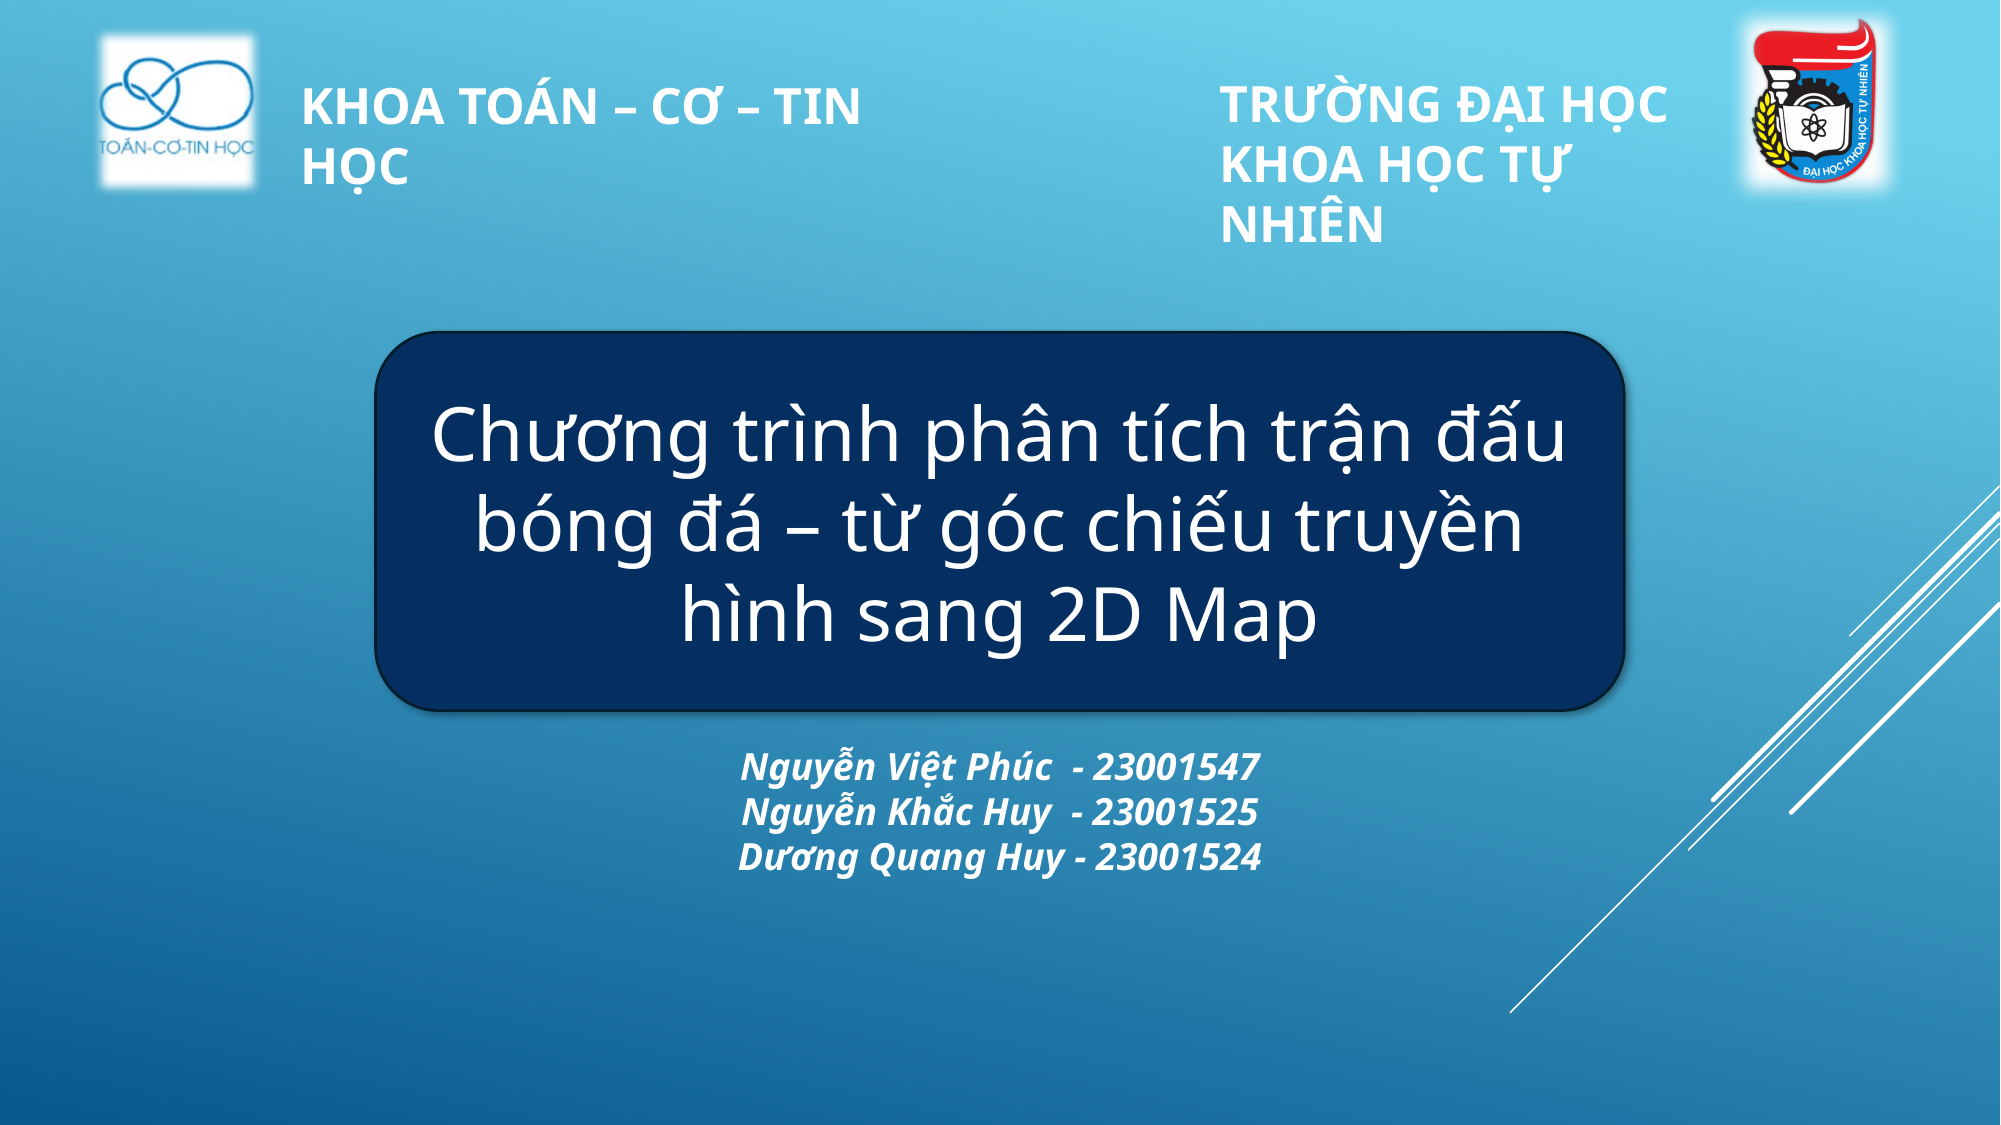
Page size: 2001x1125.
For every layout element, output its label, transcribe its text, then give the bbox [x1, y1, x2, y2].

text_box Chương trình phân tích trận đấu bóng đá – từ góc chiếu truyền hình sang 2D Map [374, 330, 1626, 712]
text_box Nguyễn Việt Phúc - 23001547 Nguyễn Khắc Huy - 23001525 Dương Quang Huy - 23001524 [638, 735, 1362, 886]
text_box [91, 0, 1909, 210]
